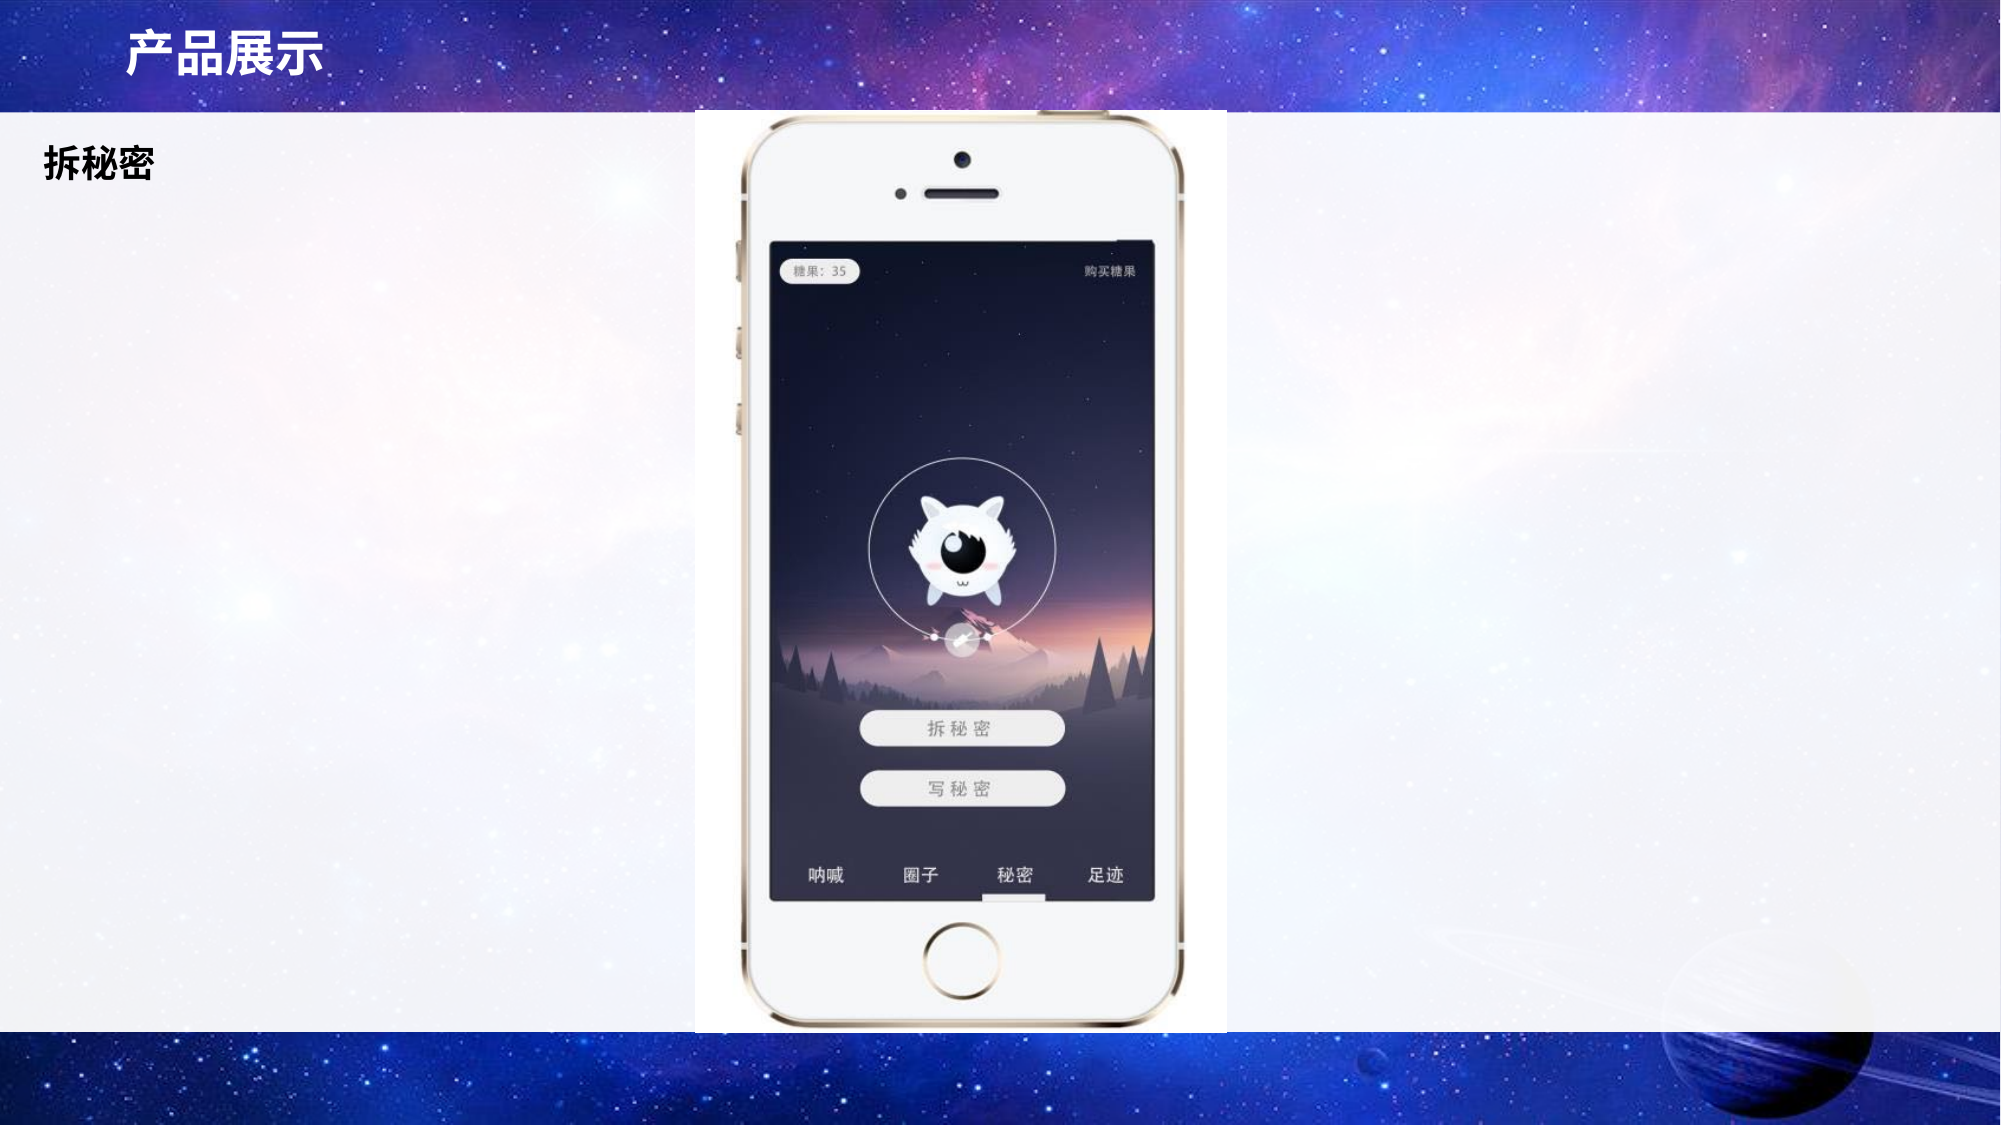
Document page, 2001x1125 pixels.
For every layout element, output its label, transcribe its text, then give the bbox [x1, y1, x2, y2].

text_box 产品展示 [110, 13, 347, 89]
picture [0, 0, 2001, 1125]
text_box 拆秘密 [28, 132, 250, 193]
